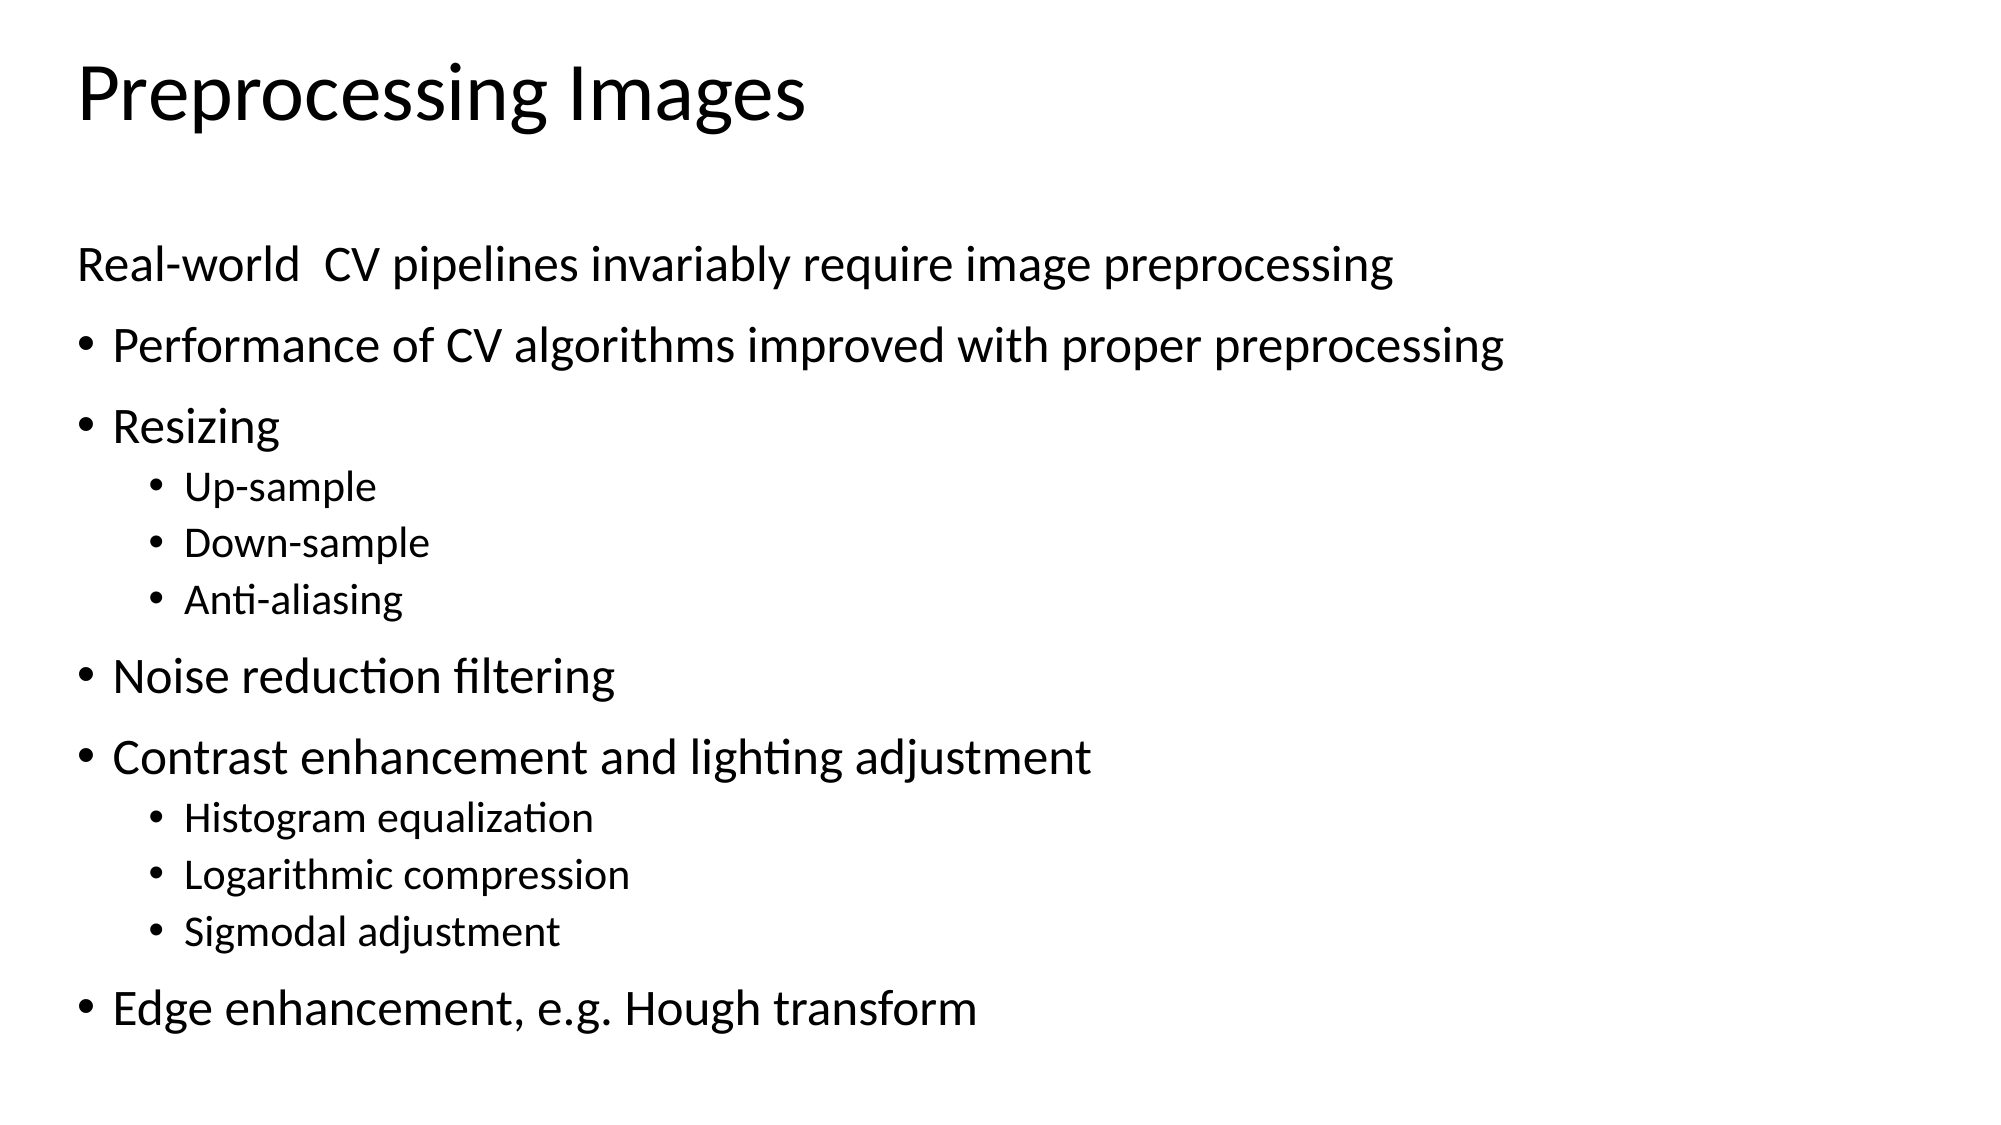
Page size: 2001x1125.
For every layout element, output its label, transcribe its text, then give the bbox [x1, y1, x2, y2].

title Preprocessing Images [62, 0, 1953, 188]
list Real-world CV pipelines invariably require image preprocessing Performance of CV algorithms improved with proper preprocessing Resizing Up-sample Down-sample Anti-aliasing Noise reduction filtering Contrast enhancement and lighting adjustment Histogram equalization Logarithmic compression Sigmodal adjustment Edge enhancement, e.g. Hough transform [62, 229, 1953, 1046]
